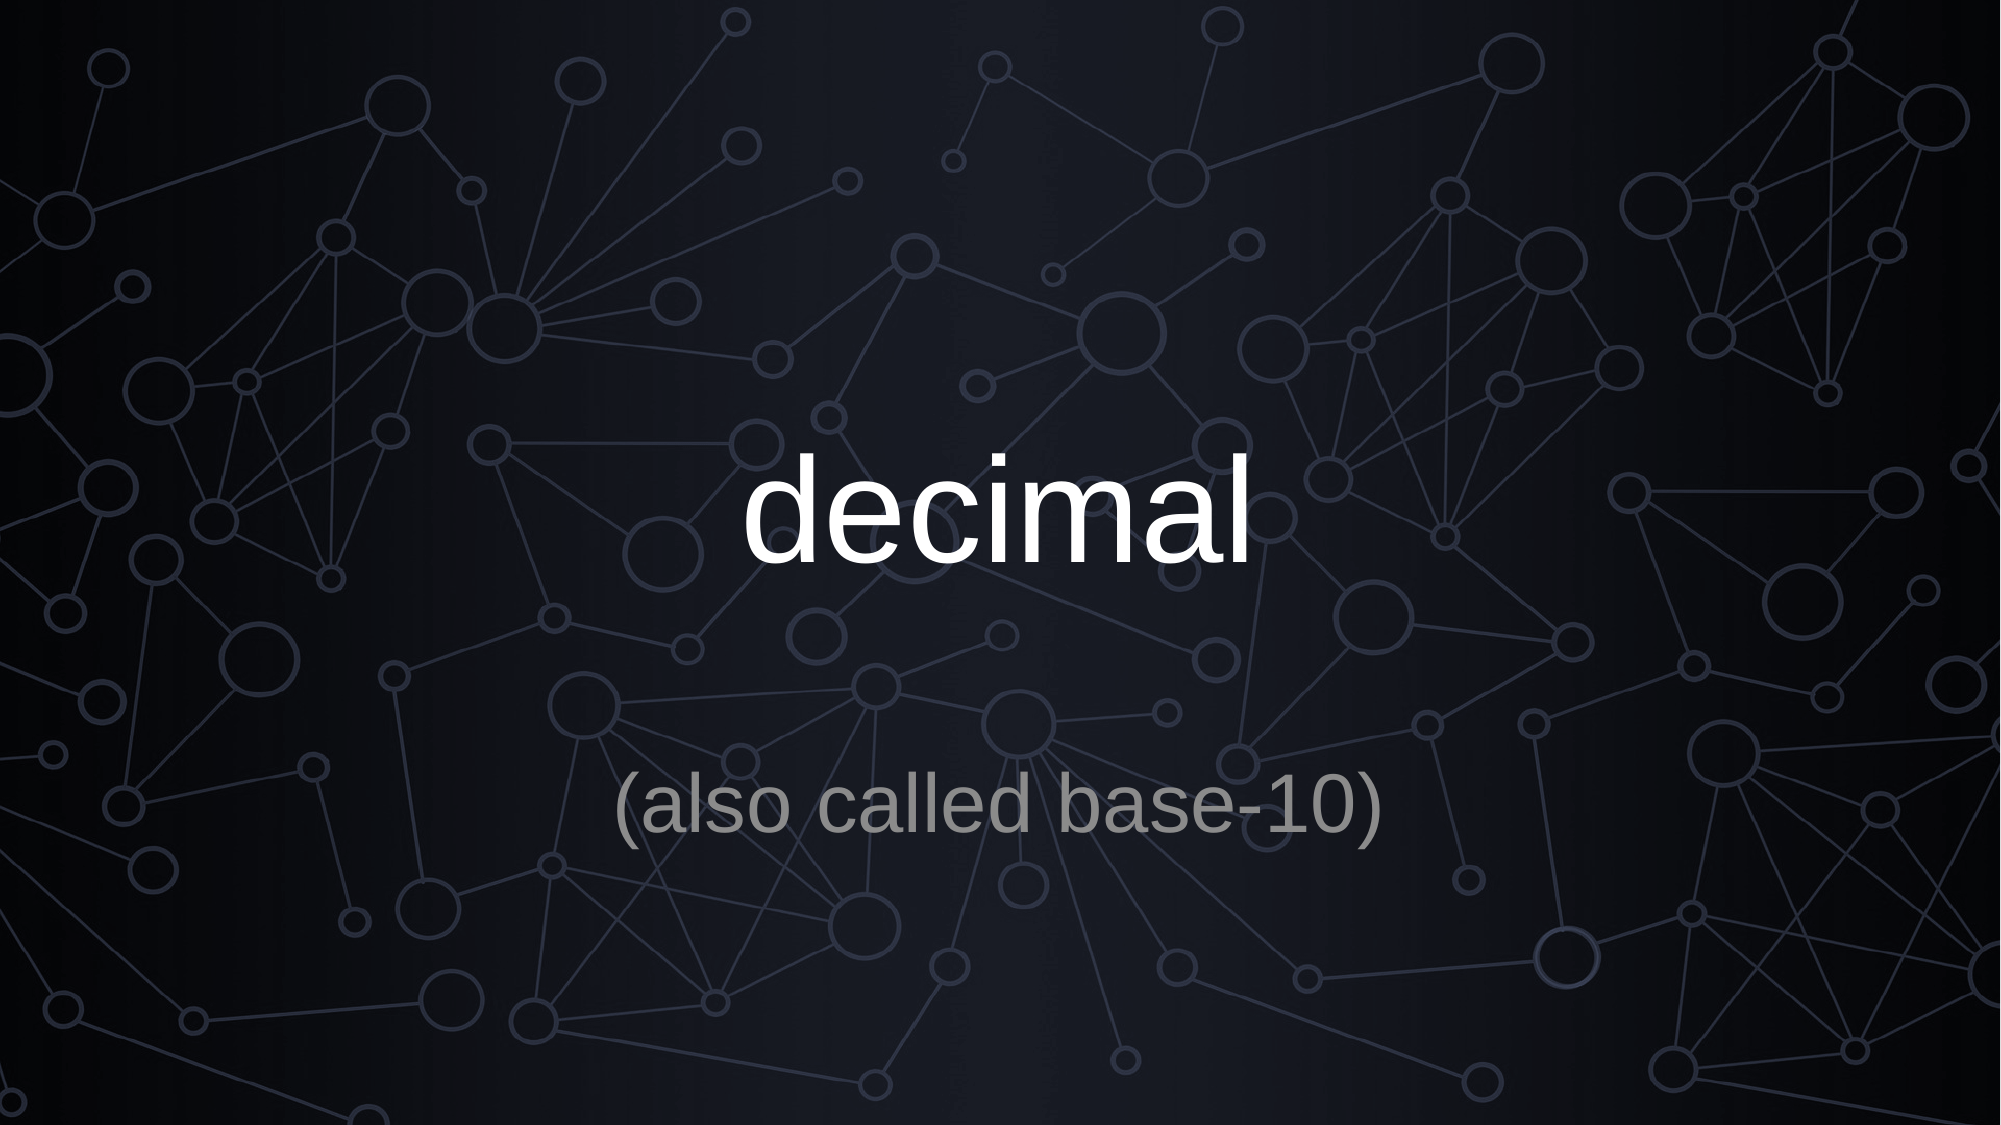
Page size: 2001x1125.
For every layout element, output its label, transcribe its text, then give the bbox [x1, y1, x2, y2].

title decimal [136, 280, 1862, 749]
list (also called base-10) [136, 752, 1862, 999]
